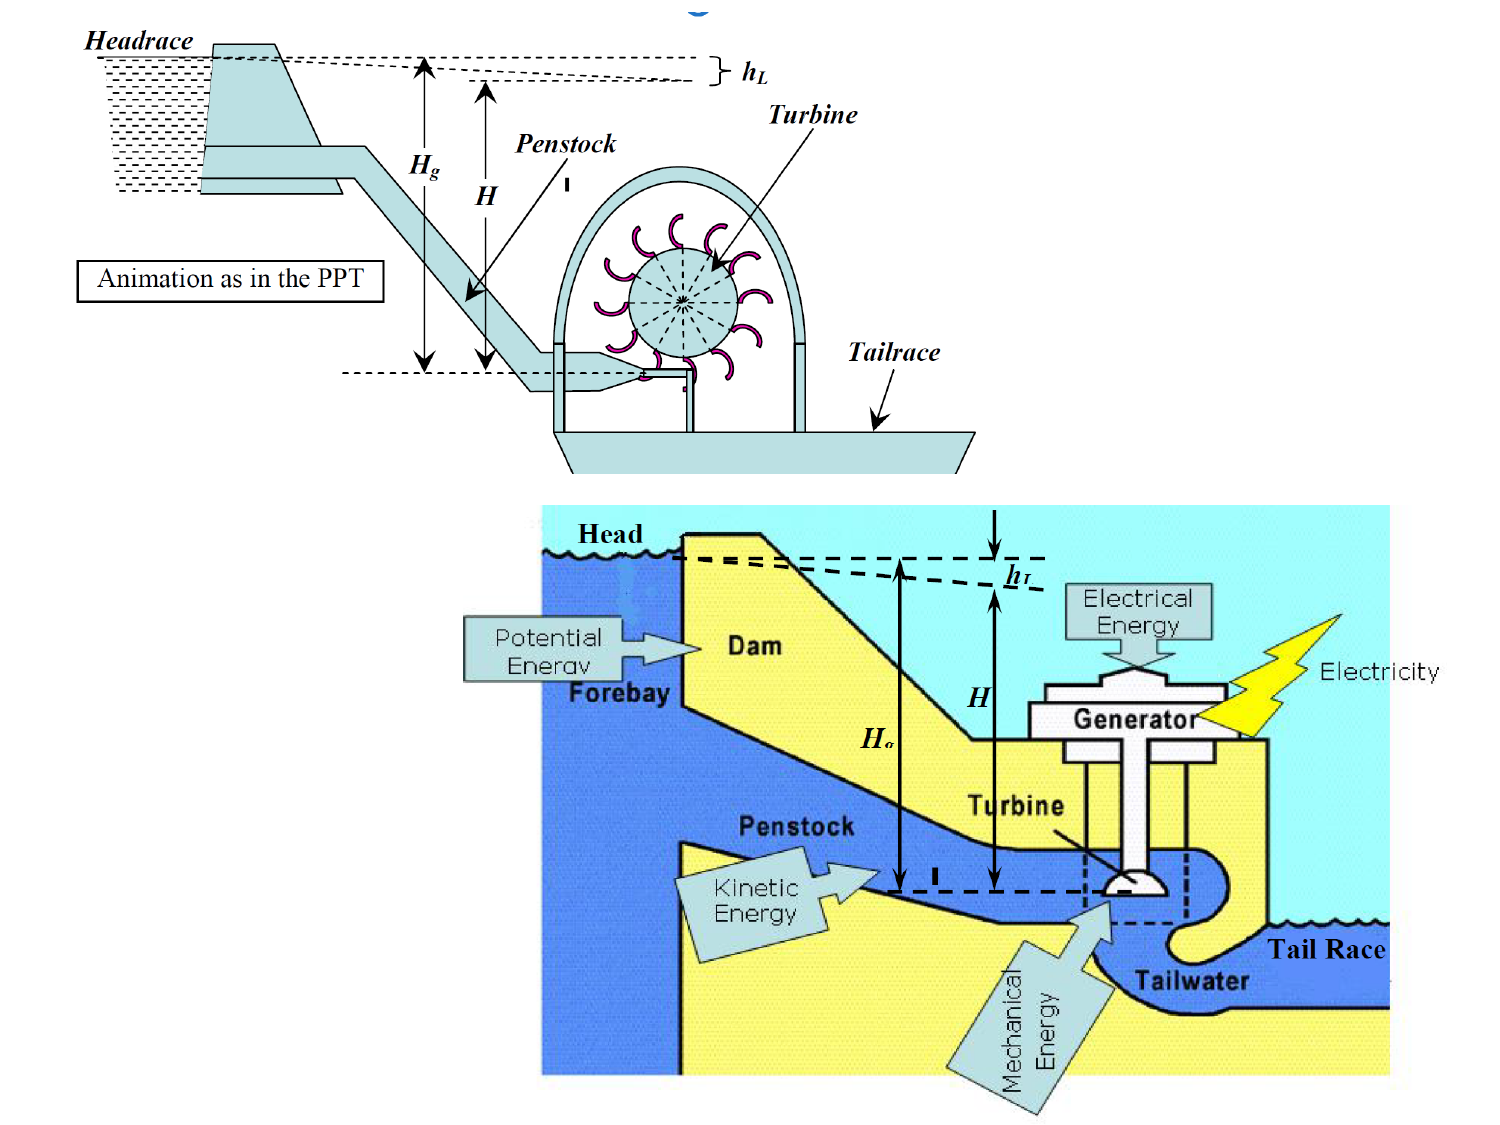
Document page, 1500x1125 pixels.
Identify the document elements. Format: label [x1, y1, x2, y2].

list [49, 12, 991, 514]
picture [462, 474, 1448, 1125]
